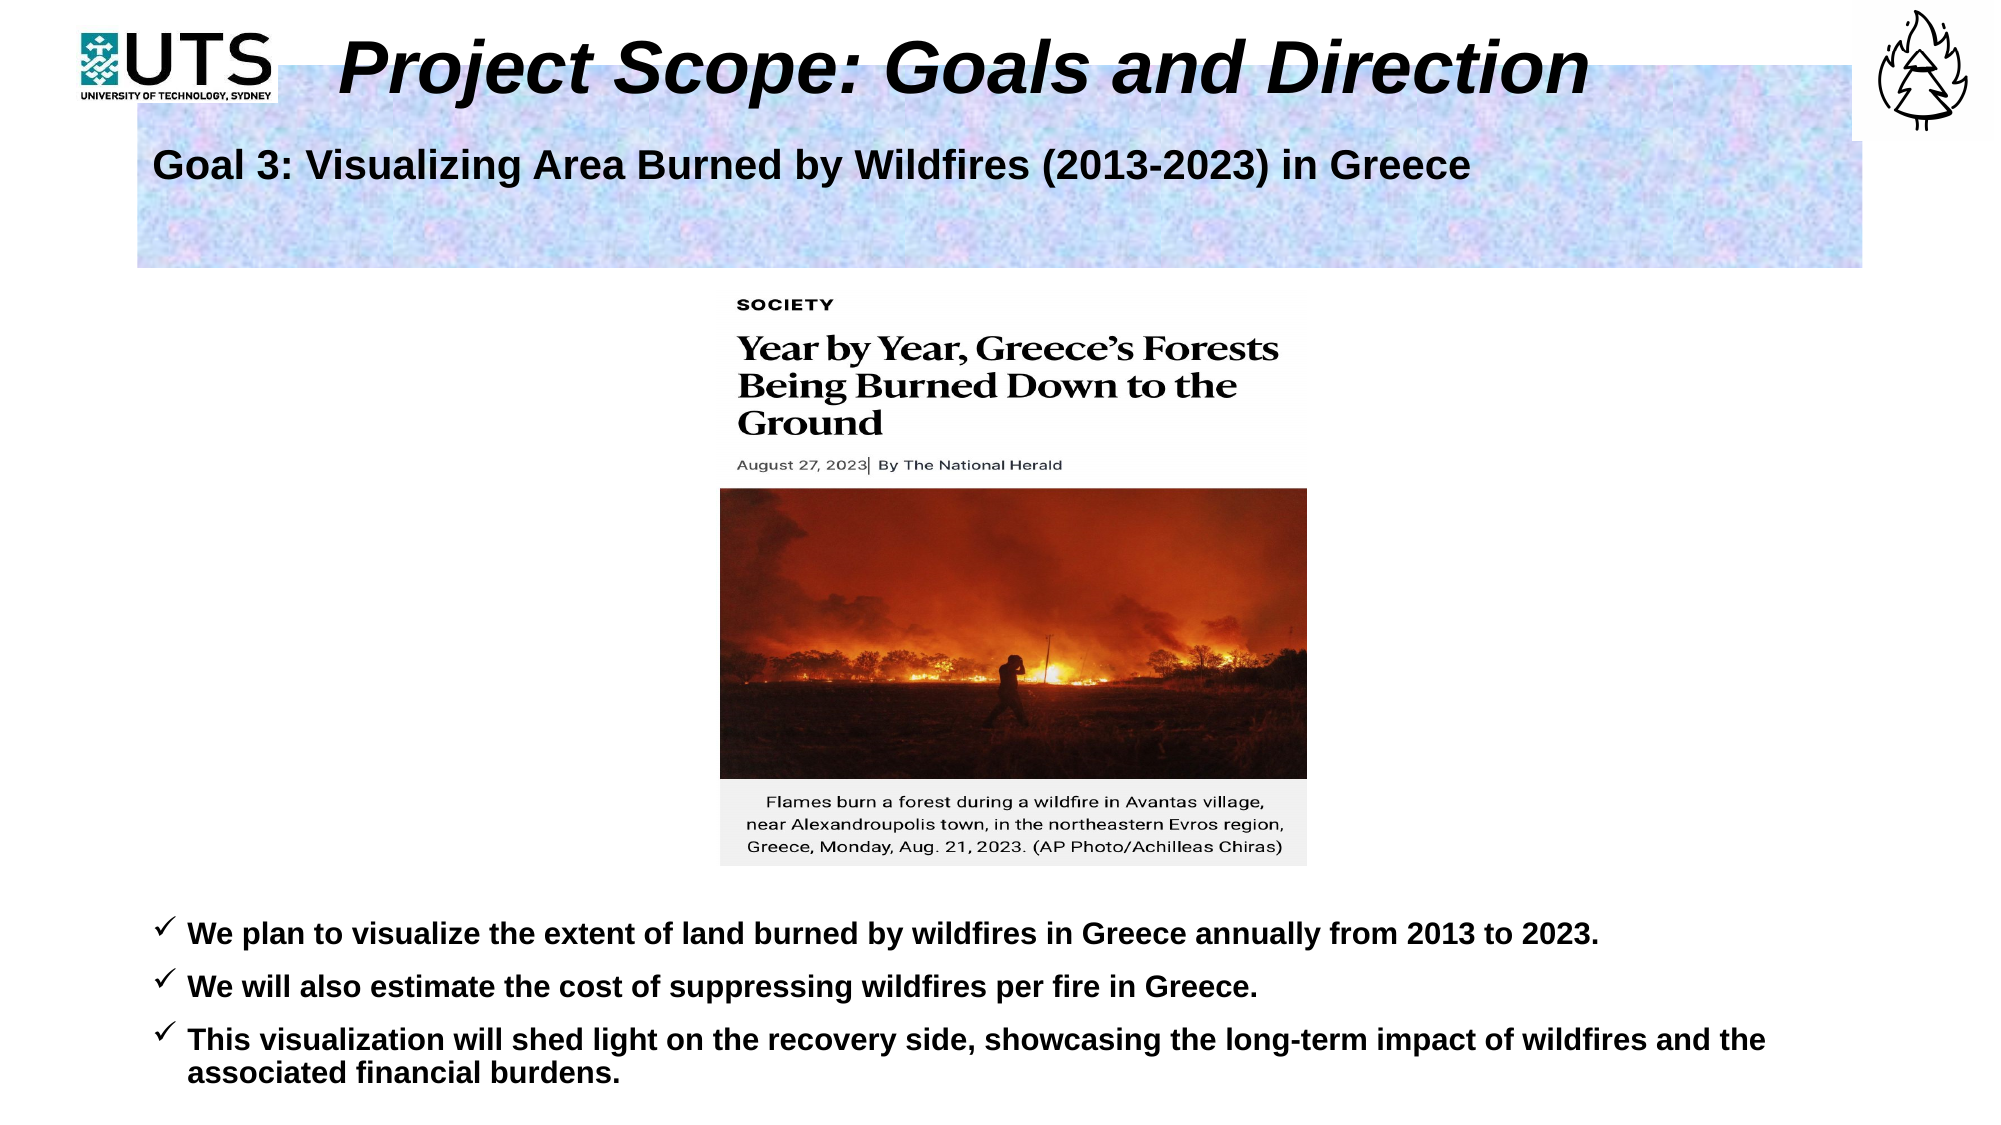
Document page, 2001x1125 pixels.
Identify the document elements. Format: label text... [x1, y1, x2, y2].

title Goal 3: Visualizing Area Burned by Wildfires (2013-2023) in Greece [137, 65, 1863, 268]
list In addition to prediction and response, our project aims to address the recovery aspect. We plan to visualize the extent of land burned by wildfires in Greece annually from 2013 to 2023. We will also estimate the cost of suppressing wildfires per fire in Greece. This visualization will shed light on the recovery side, showcasing the long-term impact of wildfires and the associated financial burdens. [137, 268, 1863, 1105]
picture [76, 25, 278, 103]
picture [716, 288, 1307, 867]
picture [1852, 0, 1994, 141]
text_box Project Scope: Goals and Direction [323, 11, 1608, 116]
